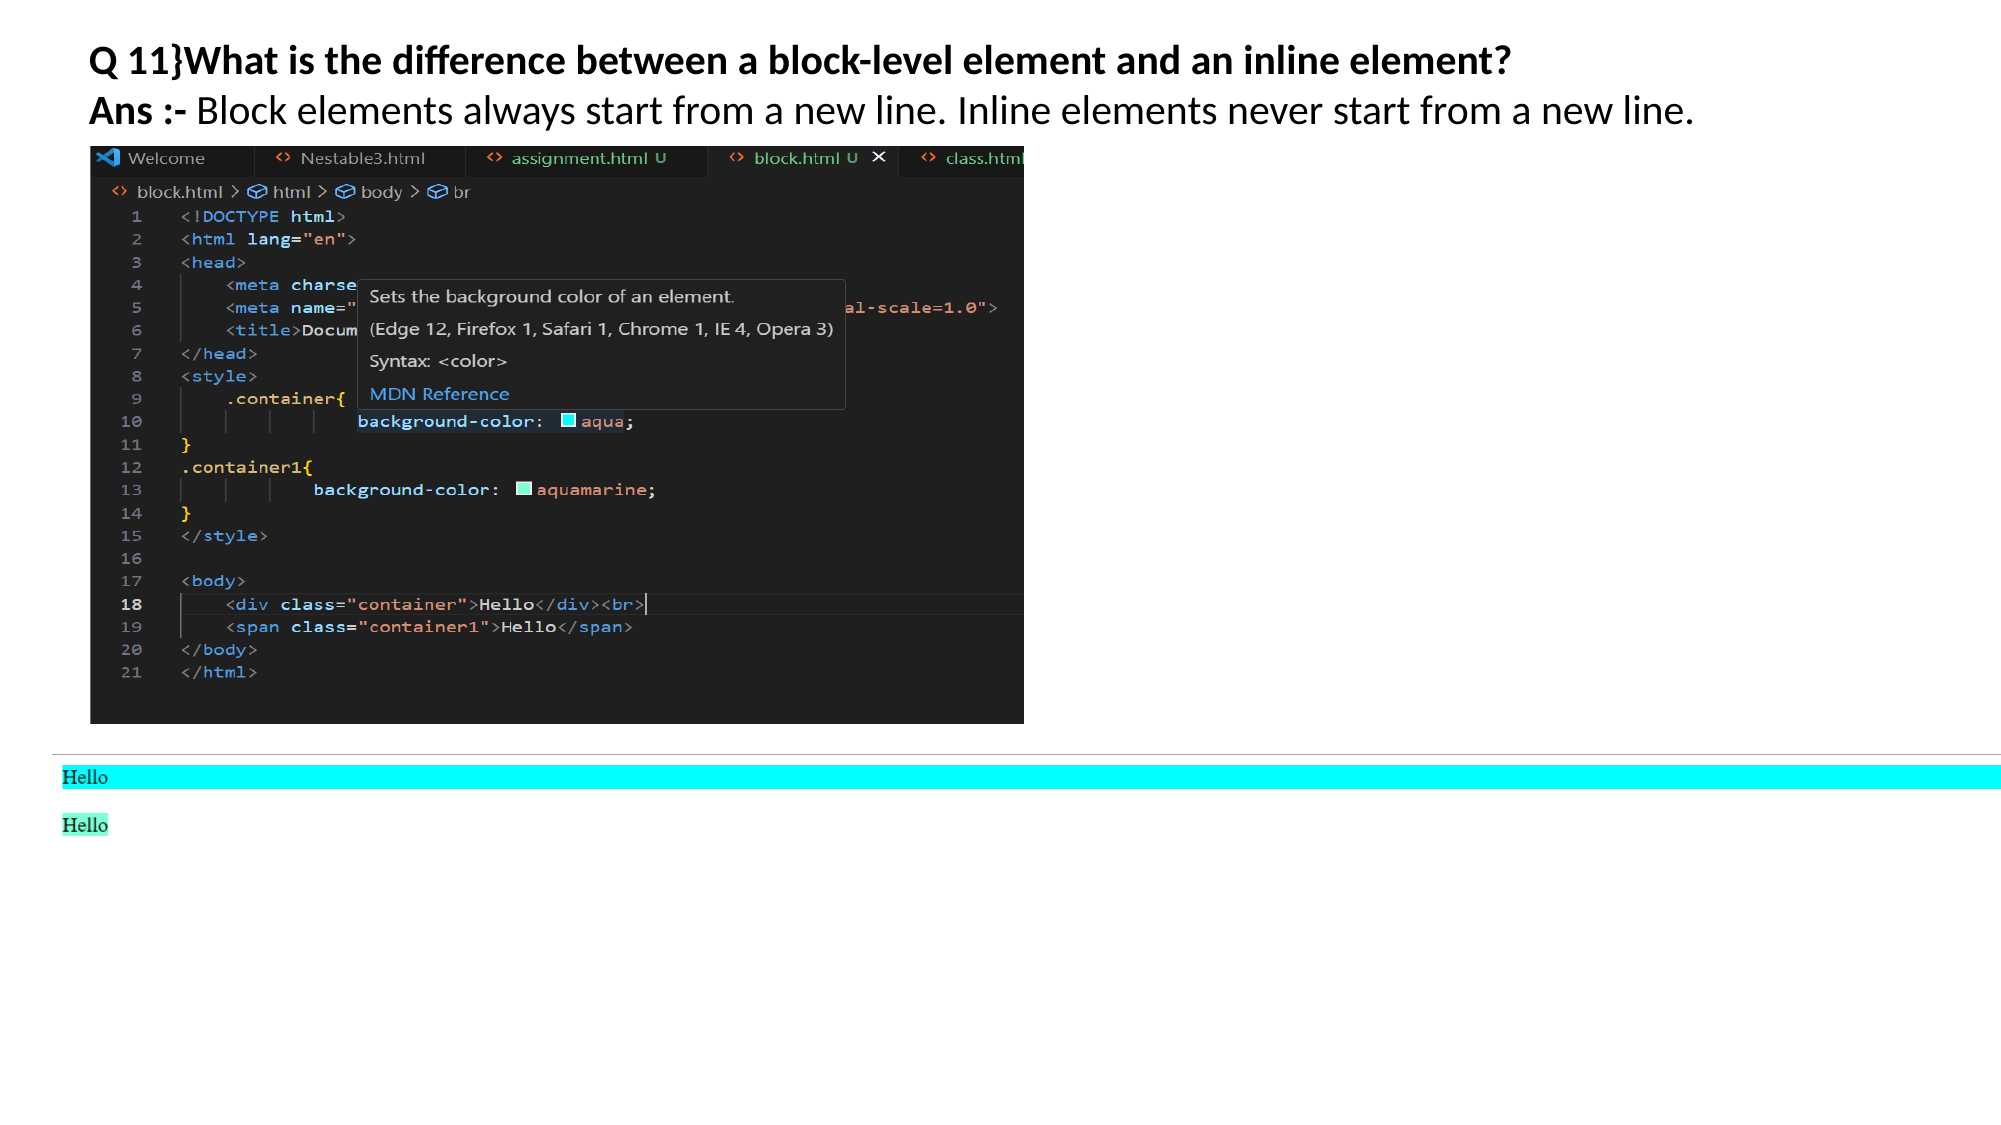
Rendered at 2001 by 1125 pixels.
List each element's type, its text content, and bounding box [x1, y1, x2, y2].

text_box Q 11}What is the difference between a block-level element and an inline element? Ans :- Block elements always start from a new line. Inline elements never start from a new line. [73, 25, 1912, 141]
picture [90, 146, 1024, 724]
picture [51, 754, 2001, 905]
